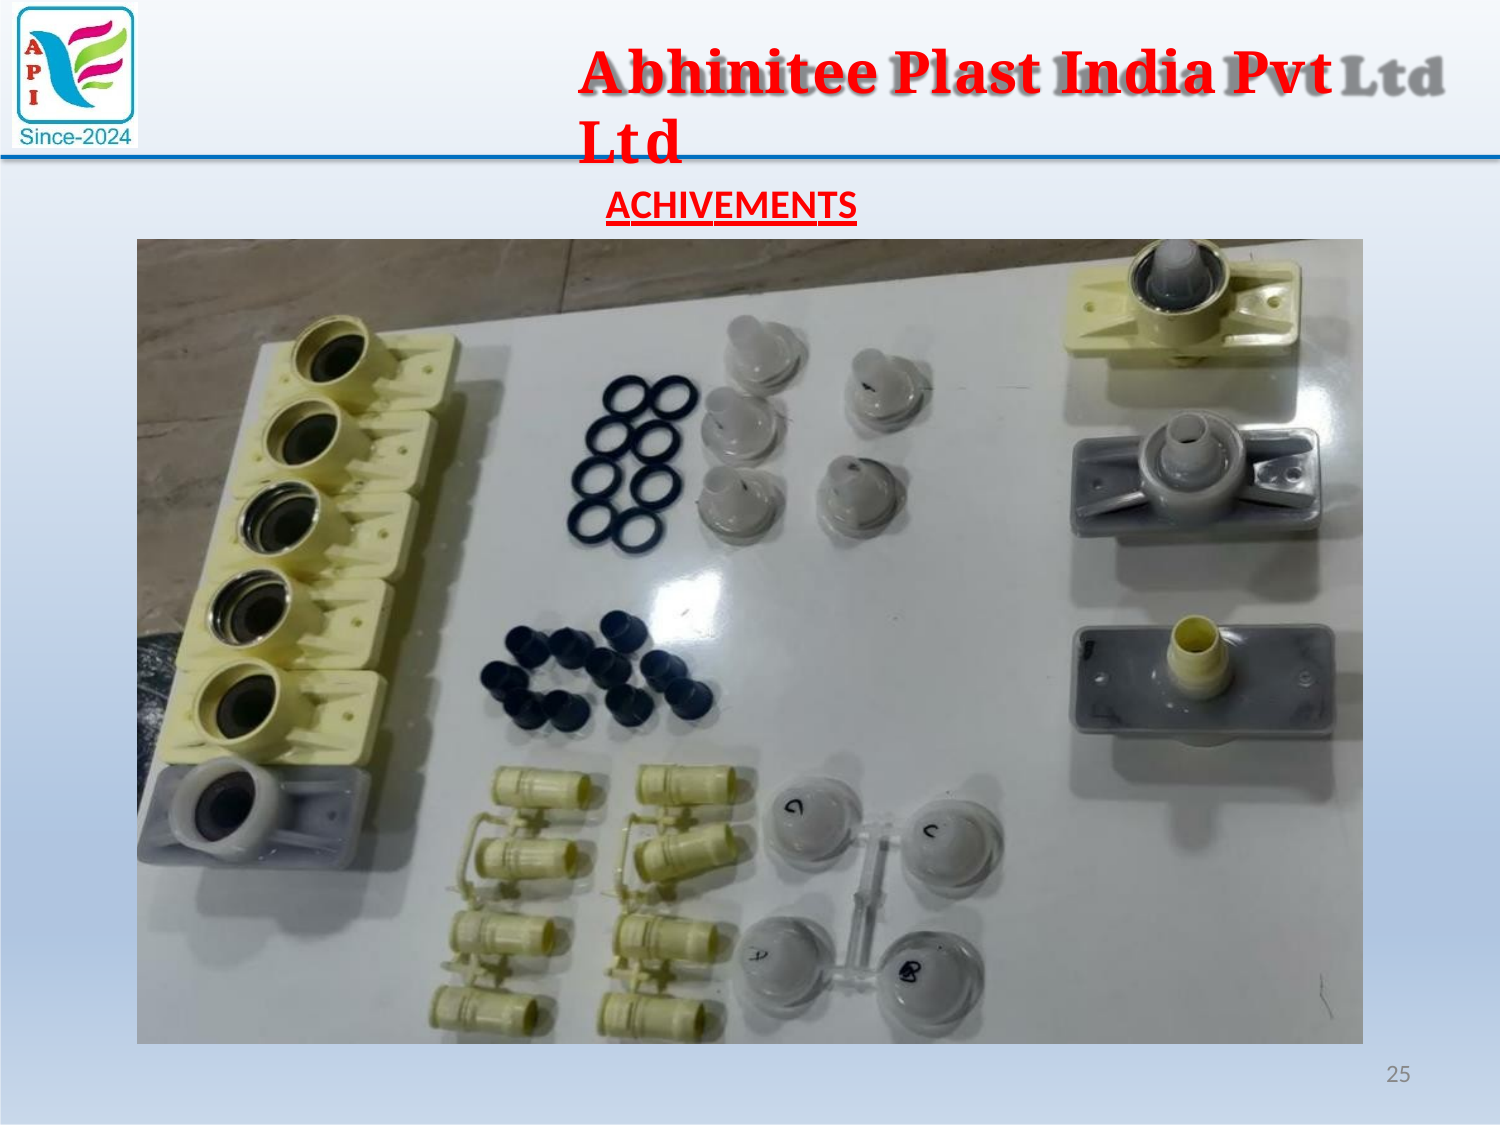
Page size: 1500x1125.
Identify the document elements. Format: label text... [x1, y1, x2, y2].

picture [0, 159, 1500, 1125]
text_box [539, 17, 1486, 150]
picture [0, 0, 1500, 154]
title Abhinitee Plast India Pvt Ltd [54, 32, 1446, 223]
text_box ACHIVEMENTS [603, 223, 860, 227]
slide_number 29 [1379, 1061, 1418, 1125]
